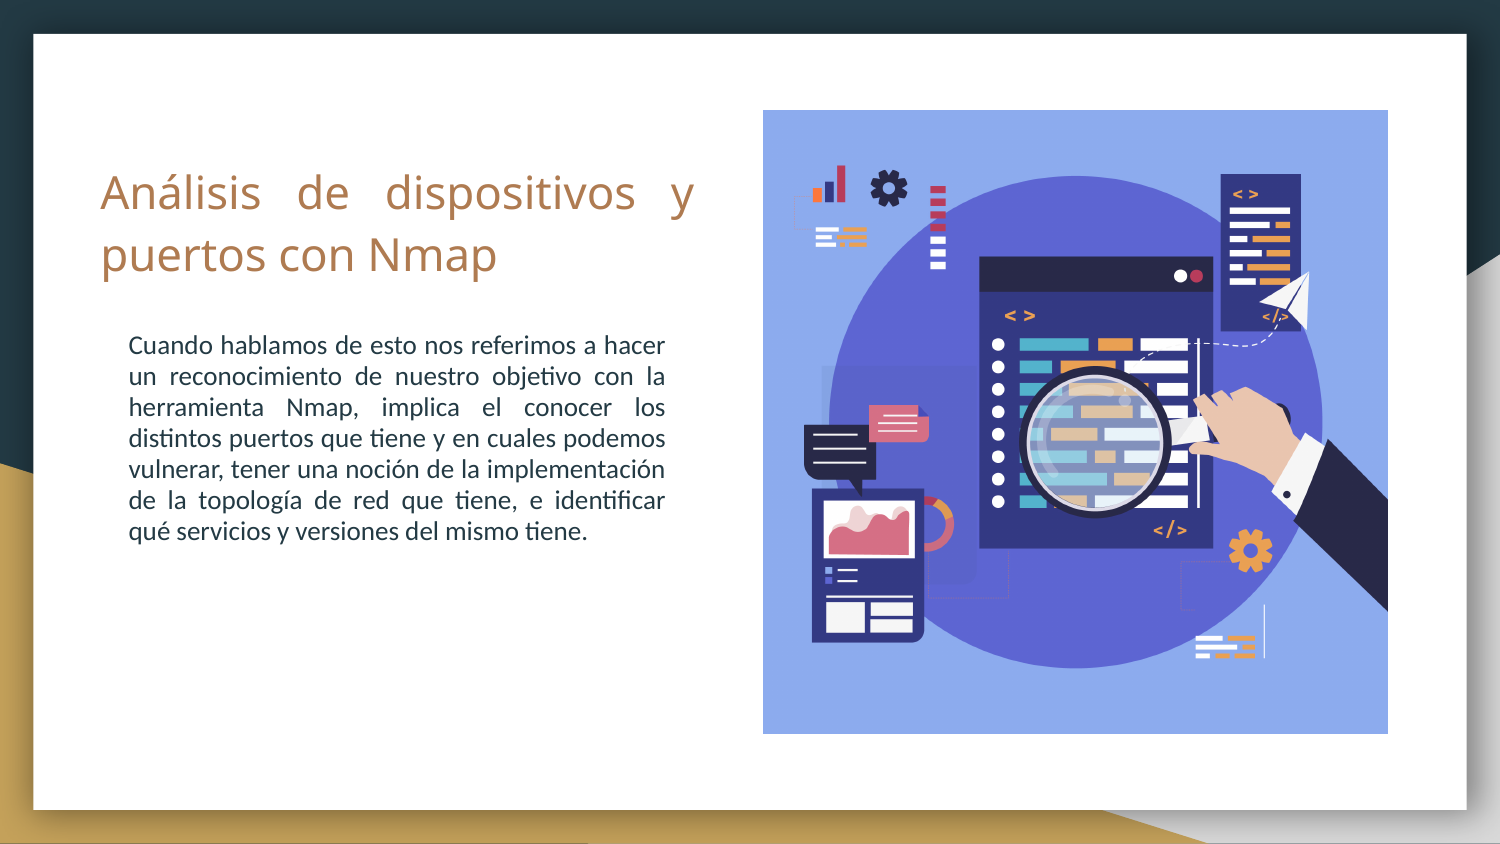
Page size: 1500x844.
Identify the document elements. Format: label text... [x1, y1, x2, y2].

picture [763, 109, 1388, 734]
title Análisis de dispositivos y puertos con Nmap [85, 145, 710, 303]
list Cuando hablamos de esto nos referimos a hacer un reconocimiento de nuestro objetivo con la herramienta Nmap, implica el conocer los distintos puertos que tiene y en cuales podemos vulnerar, tener una noción de la implementación de la topología de red que tiene, e identificar qué servicios y versiones del mismo tiene. [113, 314, 681, 698]
